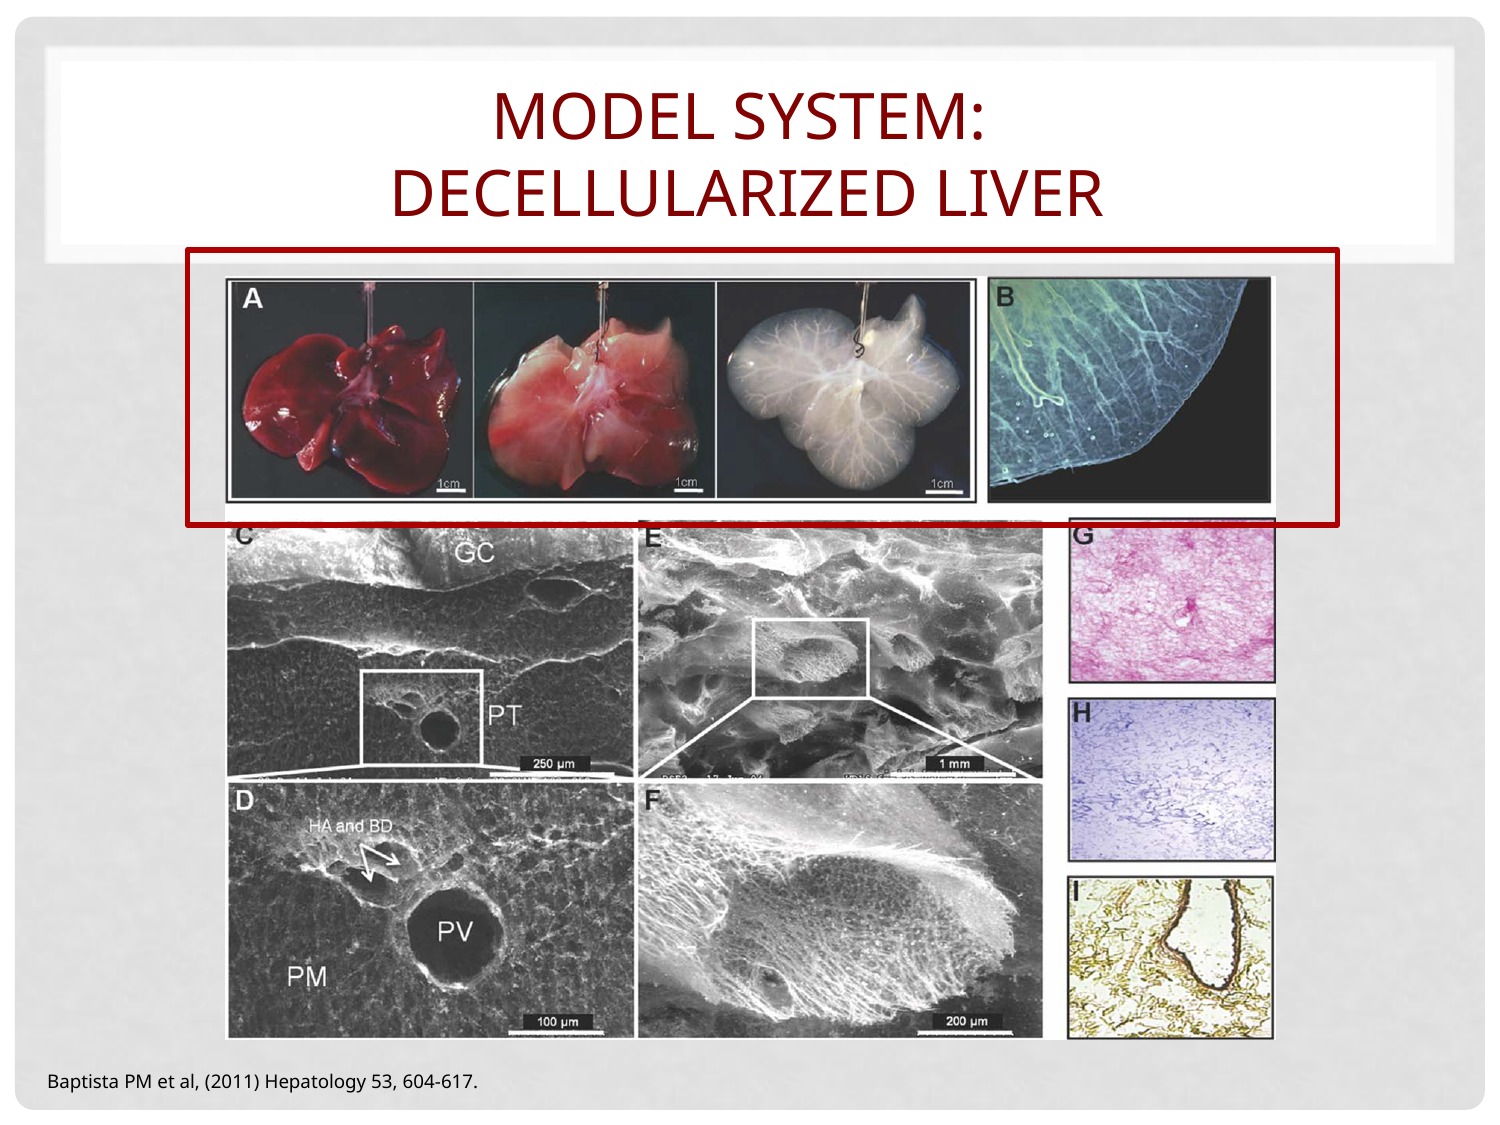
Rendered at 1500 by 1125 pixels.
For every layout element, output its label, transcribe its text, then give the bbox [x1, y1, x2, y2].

picture [225, 276, 1277, 1040]
text_box [185, 248, 1340, 527]
title Model system: Decellularized Liver [69, 66, 1425, 238]
text_box Baptista PM et al, (2011) Hepatology 53, 604-617. [32, 1062, 493, 1100]
